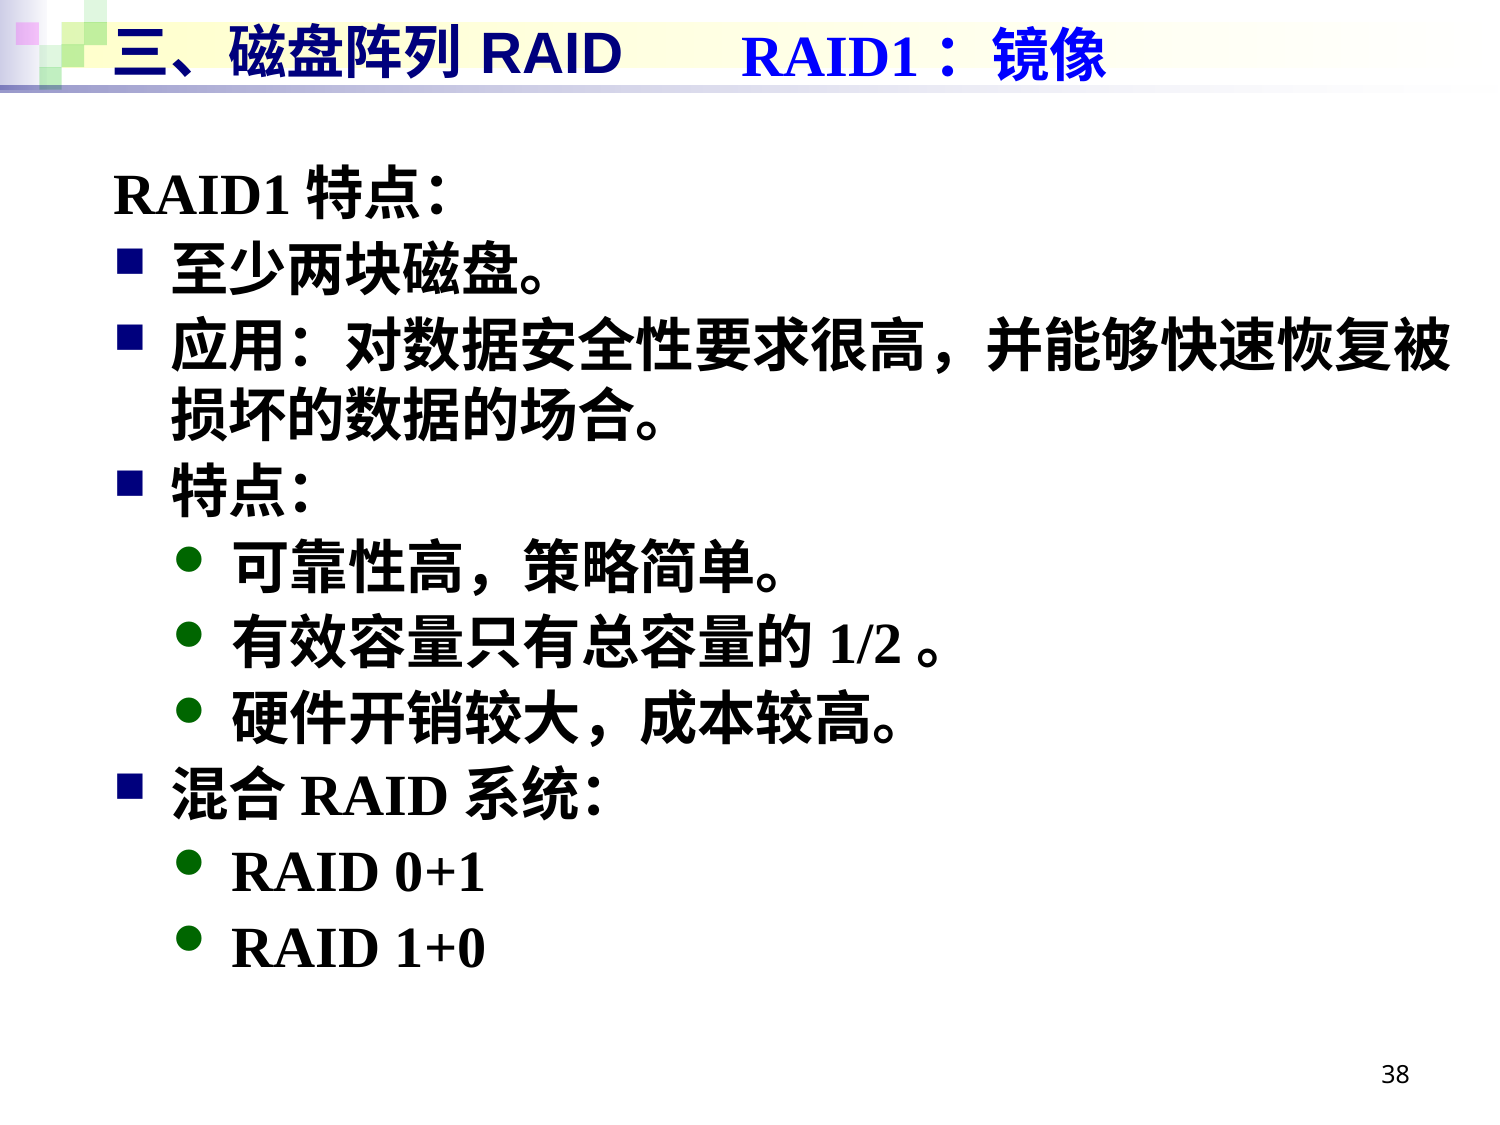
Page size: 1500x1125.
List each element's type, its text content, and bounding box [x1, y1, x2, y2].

slide_number 38 [1074, 1047, 1426, 1101]
text_box RAID1：镜像 [726, 18, 1175, 97]
title 三、磁盘阵列 RAID [96, 6, 1448, 91]
list RAID1特点： 至少两块磁盘。 应用：对数据安全性要求很高，并能够快速恢复被损坏的数据的场合。 特点： 可靠性高，策略简单。 有效容量只有总容量的1/2。 硬件开销较大，成本较高。 混合RAID系统： RAID 0+1 RAID 1+0 [98, 148, 1471, 1047]
